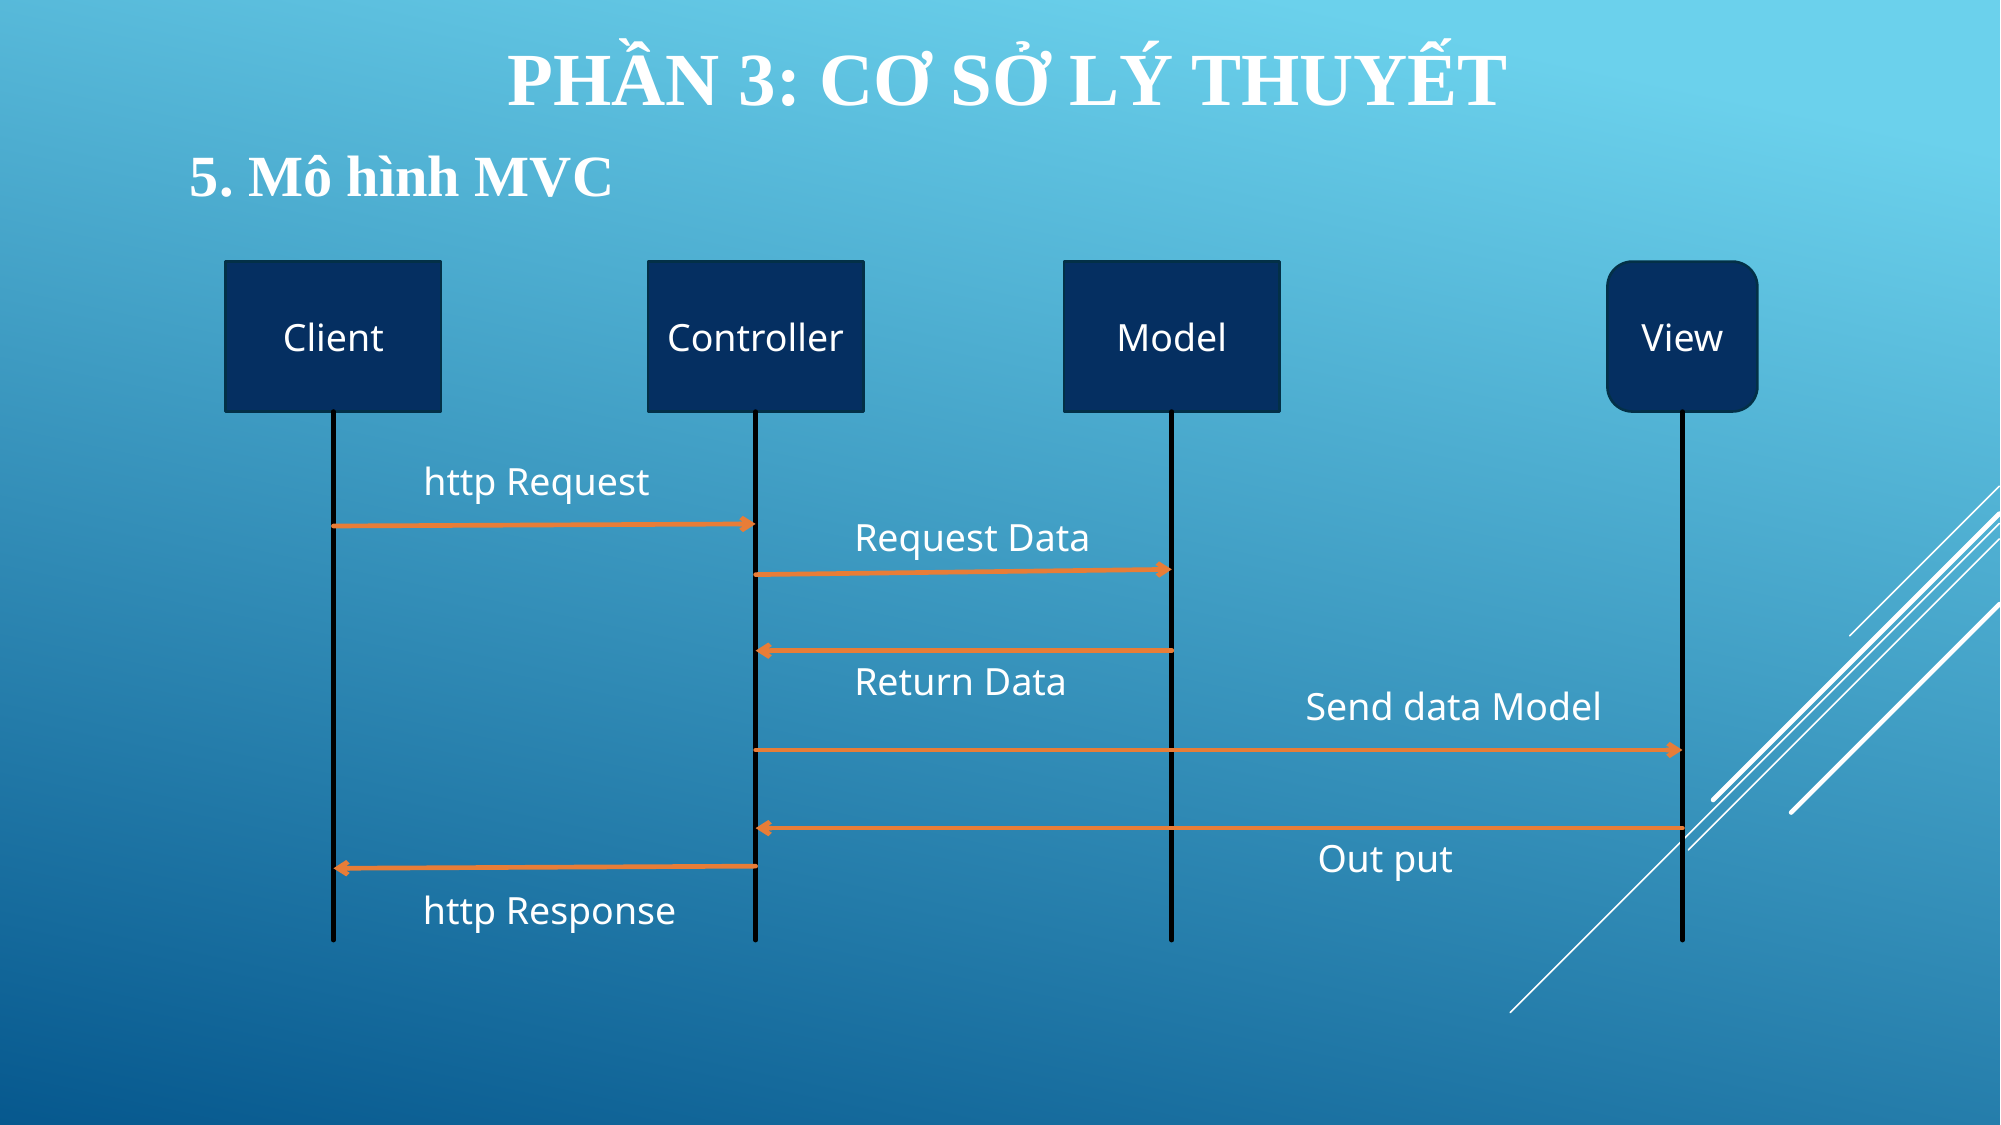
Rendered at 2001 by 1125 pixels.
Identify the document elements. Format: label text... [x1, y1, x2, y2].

text_box Return Data [839, 651, 1083, 711]
text_box Request Data [839, 506, 1106, 566]
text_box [333, 523, 756, 527]
text_box Client [224, 260, 442, 413]
text_box 5. Mô hình MVC [175, 130, 630, 216]
text_box Model [1063, 260, 1281, 413]
text_box http Response [408, 879, 692, 940]
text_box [333, 865, 756, 869]
text_box Send data Model [1290, 675, 1618, 736]
text_box View [1606, 260, 1759, 413]
text_box Out put [1302, 829, 1468, 888]
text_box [755, 569, 1173, 575]
text_box Controller [647, 260, 865, 413]
text_box http Request [408, 450, 665, 511]
text_box PHẦN 3: CƠ SỞ LÝ THUYẾT [333, 23, 1683, 129]
